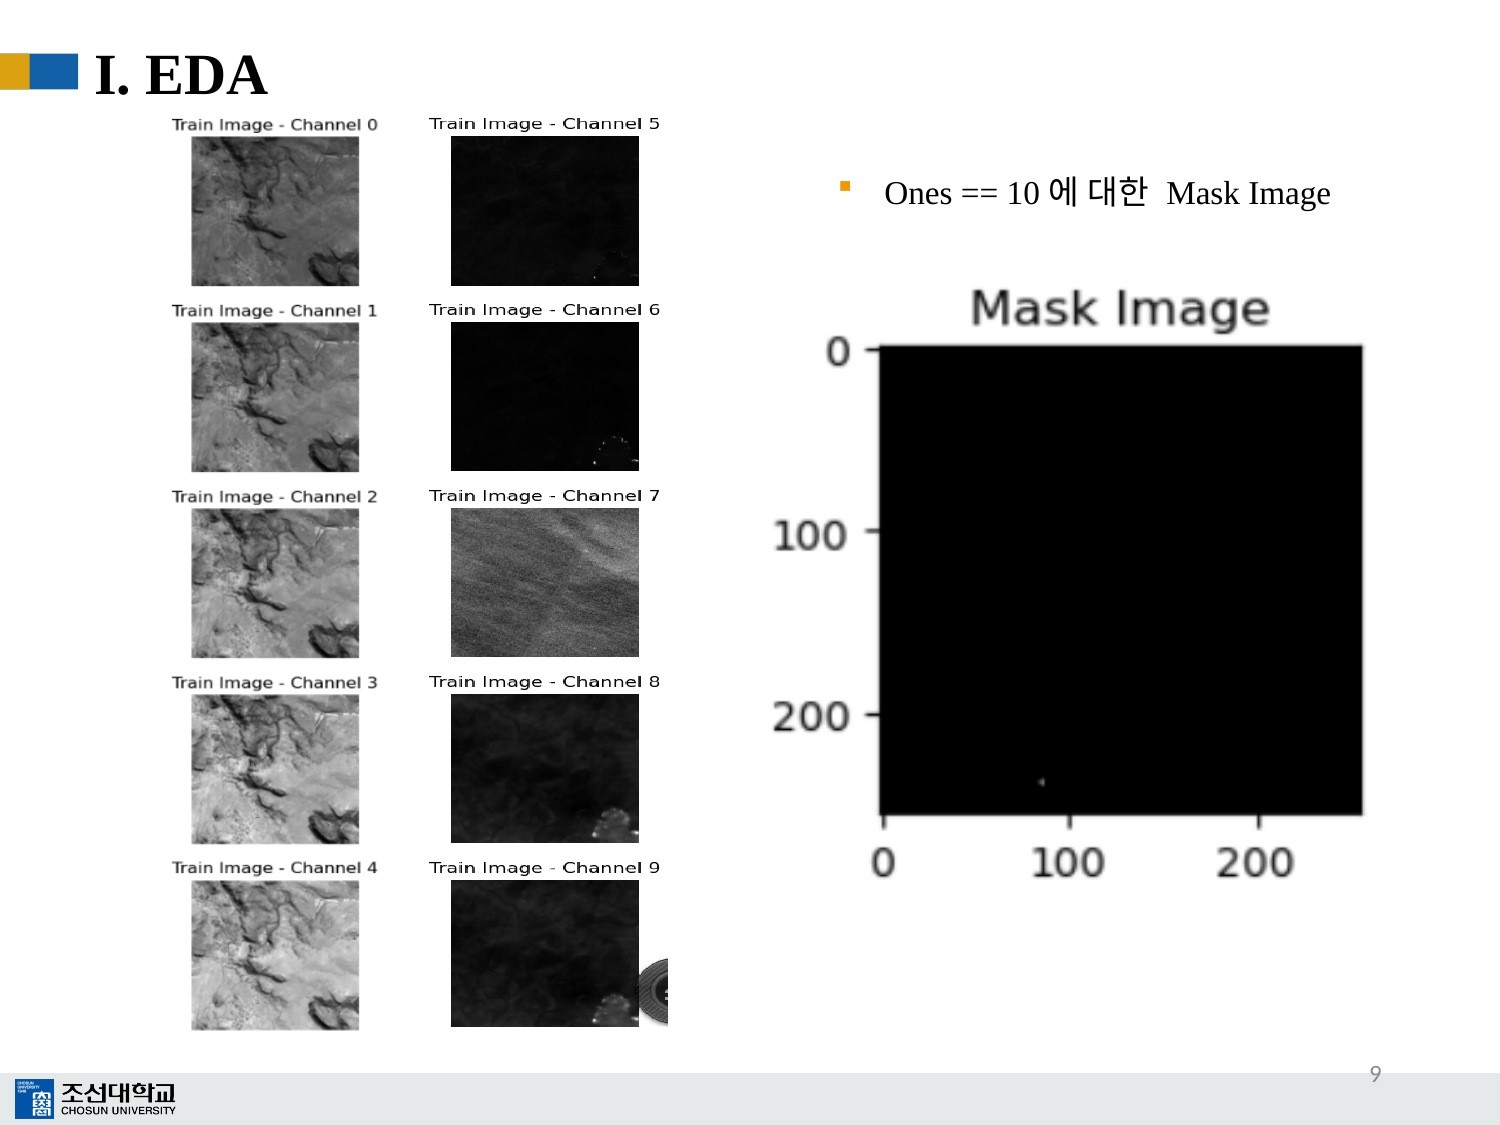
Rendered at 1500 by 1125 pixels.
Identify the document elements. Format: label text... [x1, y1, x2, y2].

slide_number 9 [1059, 1042, 1397, 1103]
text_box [0, 53, 79, 90]
picture [419, 107, 668, 1027]
text_box Ones == 10에 대한 Mask Image [775, 155, 1400, 219]
picture [750, 281, 1423, 909]
picture [15, 1079, 176, 1119]
text_box [0, 1072, 1500, 1125]
text_box I. EDA [79, 28, 284, 184]
picture [163, 112, 406, 1031]
